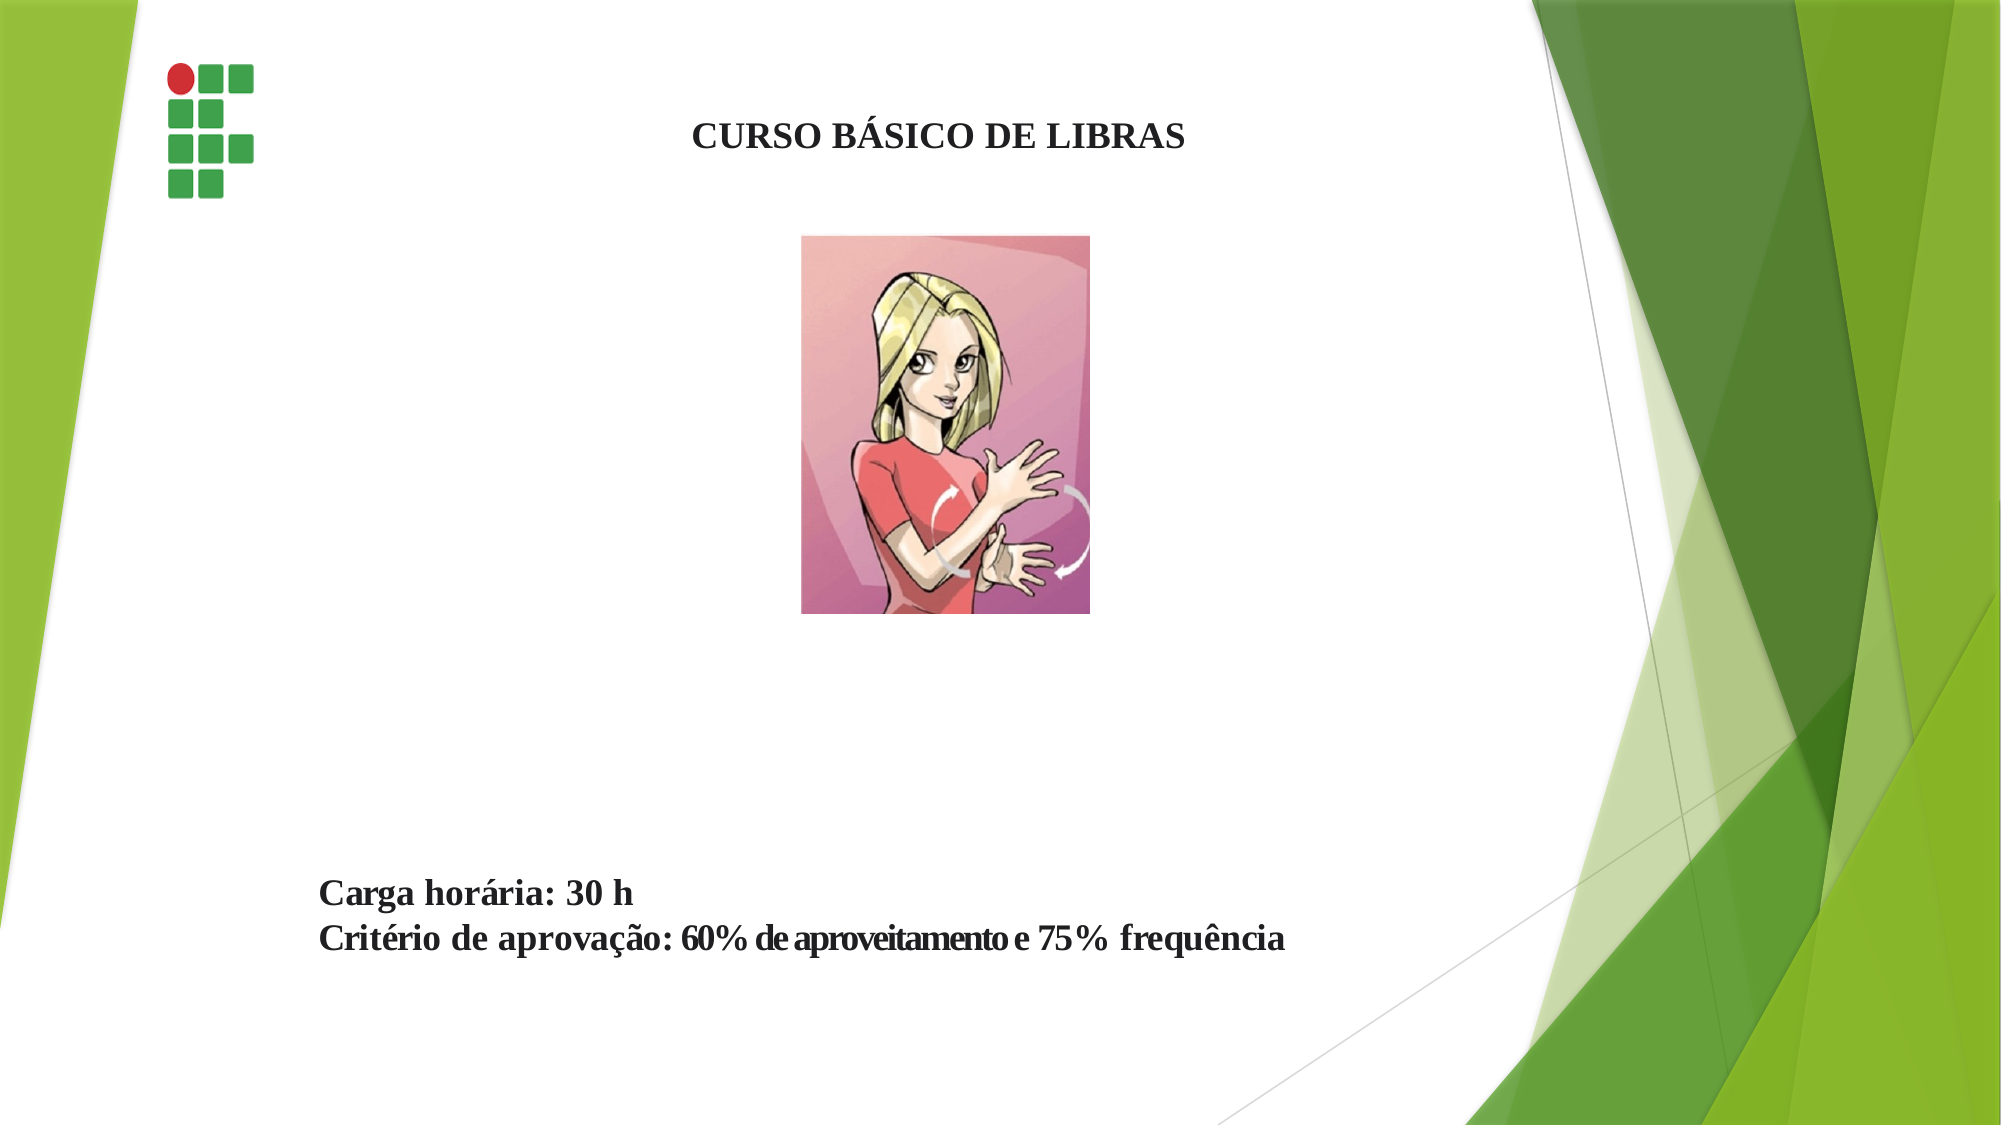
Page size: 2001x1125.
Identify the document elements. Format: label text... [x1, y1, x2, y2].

text_box CURSO BÁSICO DE LIBRAS [674, 104, 1675, 164]
picture [800, 232, 1091, 615]
text_box Carga horária: 30 h Critério de aprovação: 60% de aproveitamento e 75% frequência [301, 860, 1302, 966]
text_box [167, 63, 259, 206]
